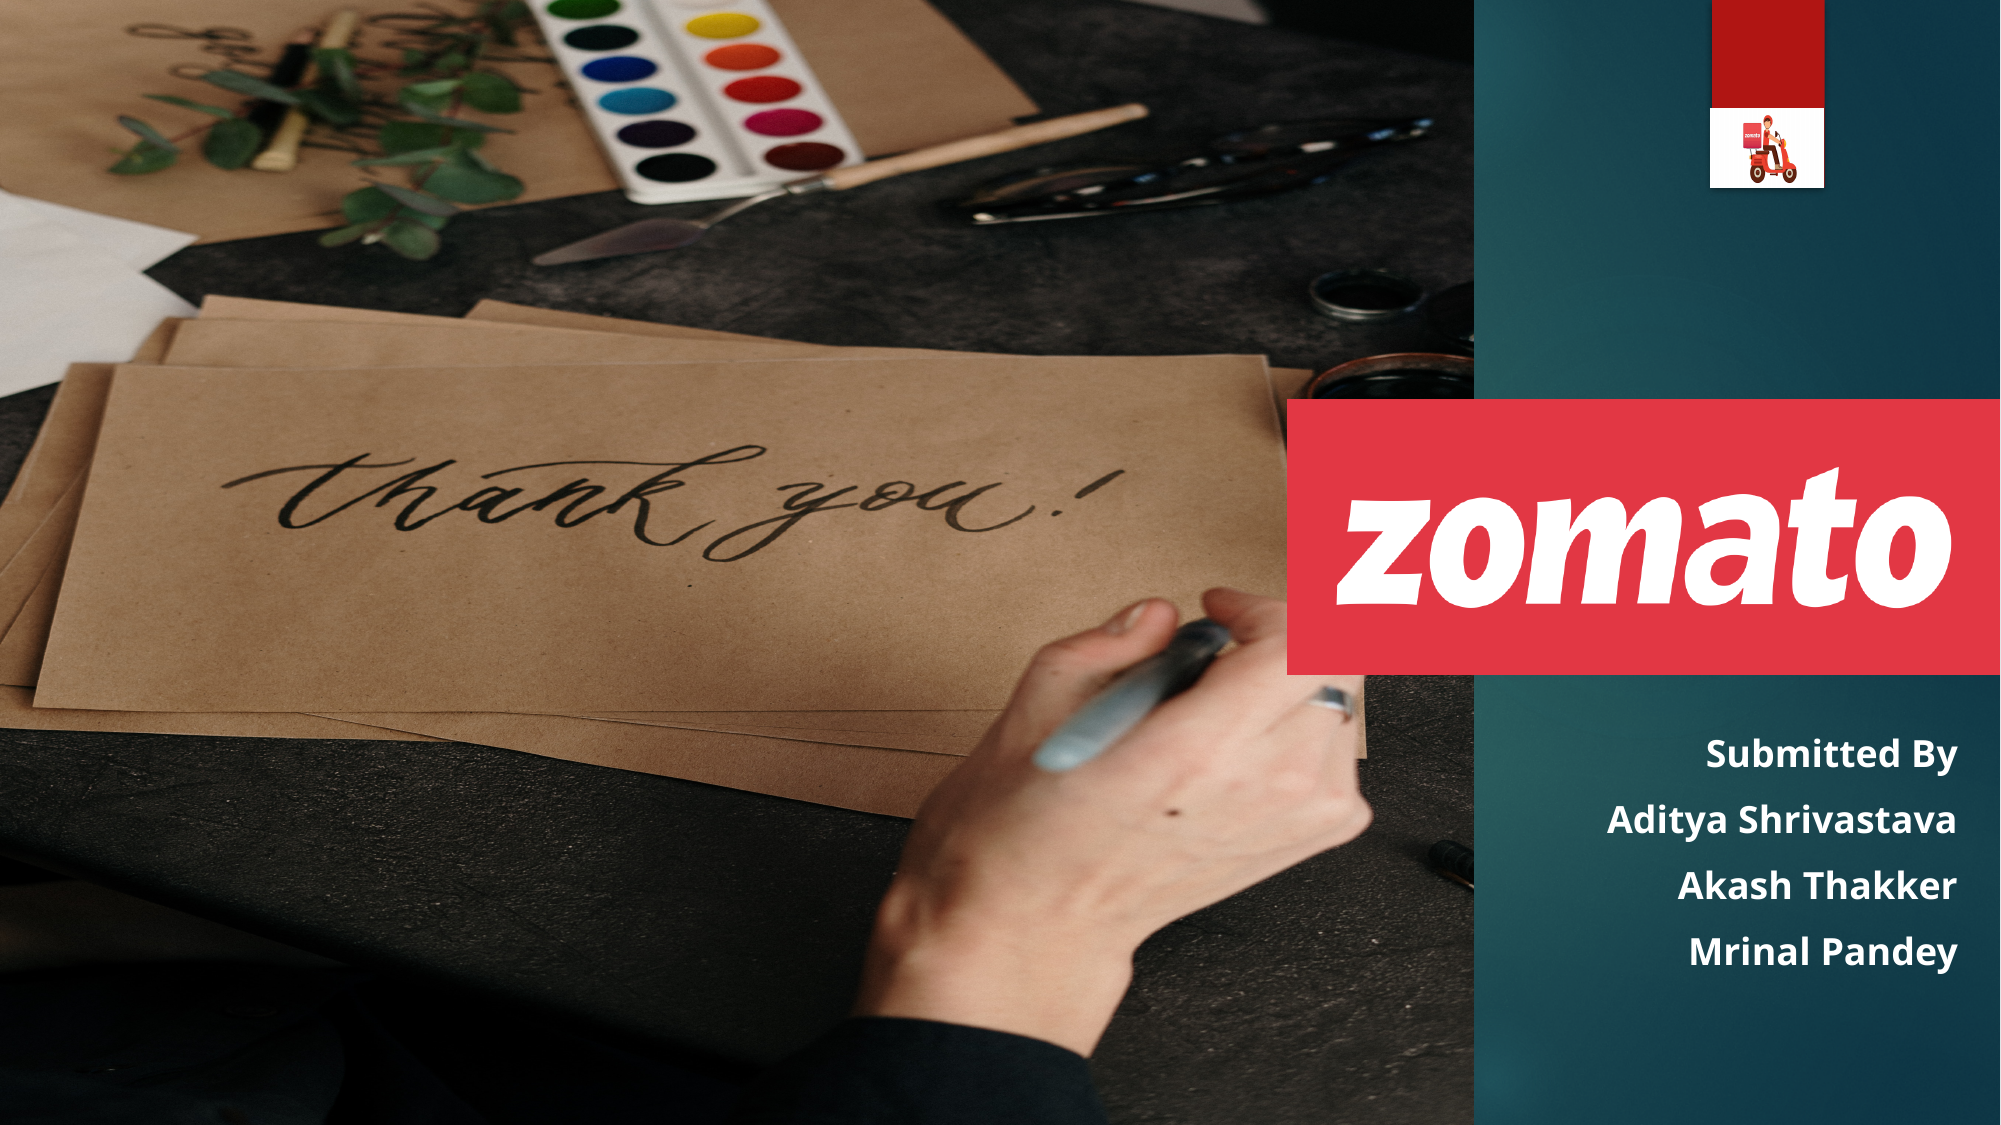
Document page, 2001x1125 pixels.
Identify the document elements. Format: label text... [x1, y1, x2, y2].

picture [0, 0, 2000, 1125]
picture [1710, 108, 1824, 189]
list Submitted By Aditya Shrivastava Akash Thakker Mrinal Pandey [1478, 713, 1974, 989]
